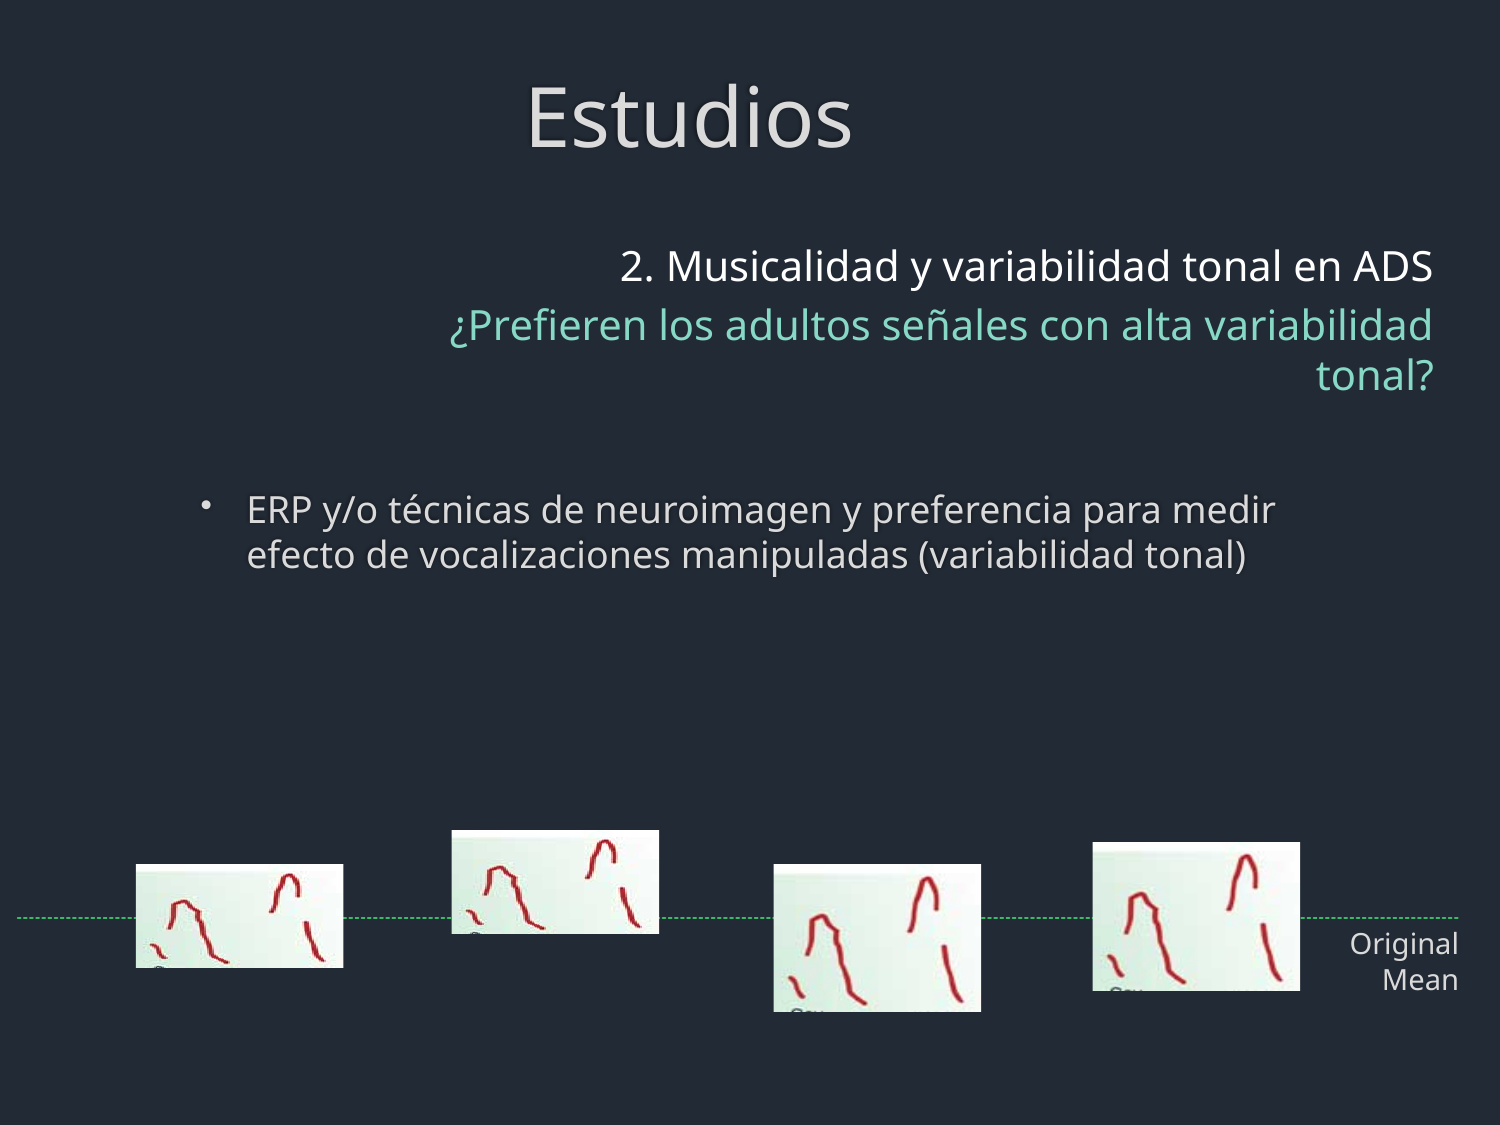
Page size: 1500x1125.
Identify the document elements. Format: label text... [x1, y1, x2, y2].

text_box 2. Musicalidad y variabilidad tonal en ADS ¿Prefieren los adultos señales con alta variabilidad tonal? [407, 232, 1449, 310]
text_box Original Mean [1334, 918, 1474, 1004]
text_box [135, 830, 1301, 1012]
title Estudios [53, 34, 1327, 194]
list ERP y/o técnicas de neuroimagen y preferencia para medir efecto de vocalizaciones manipuladas (variabilidad tonal) [113, 478, 1387, 641]
